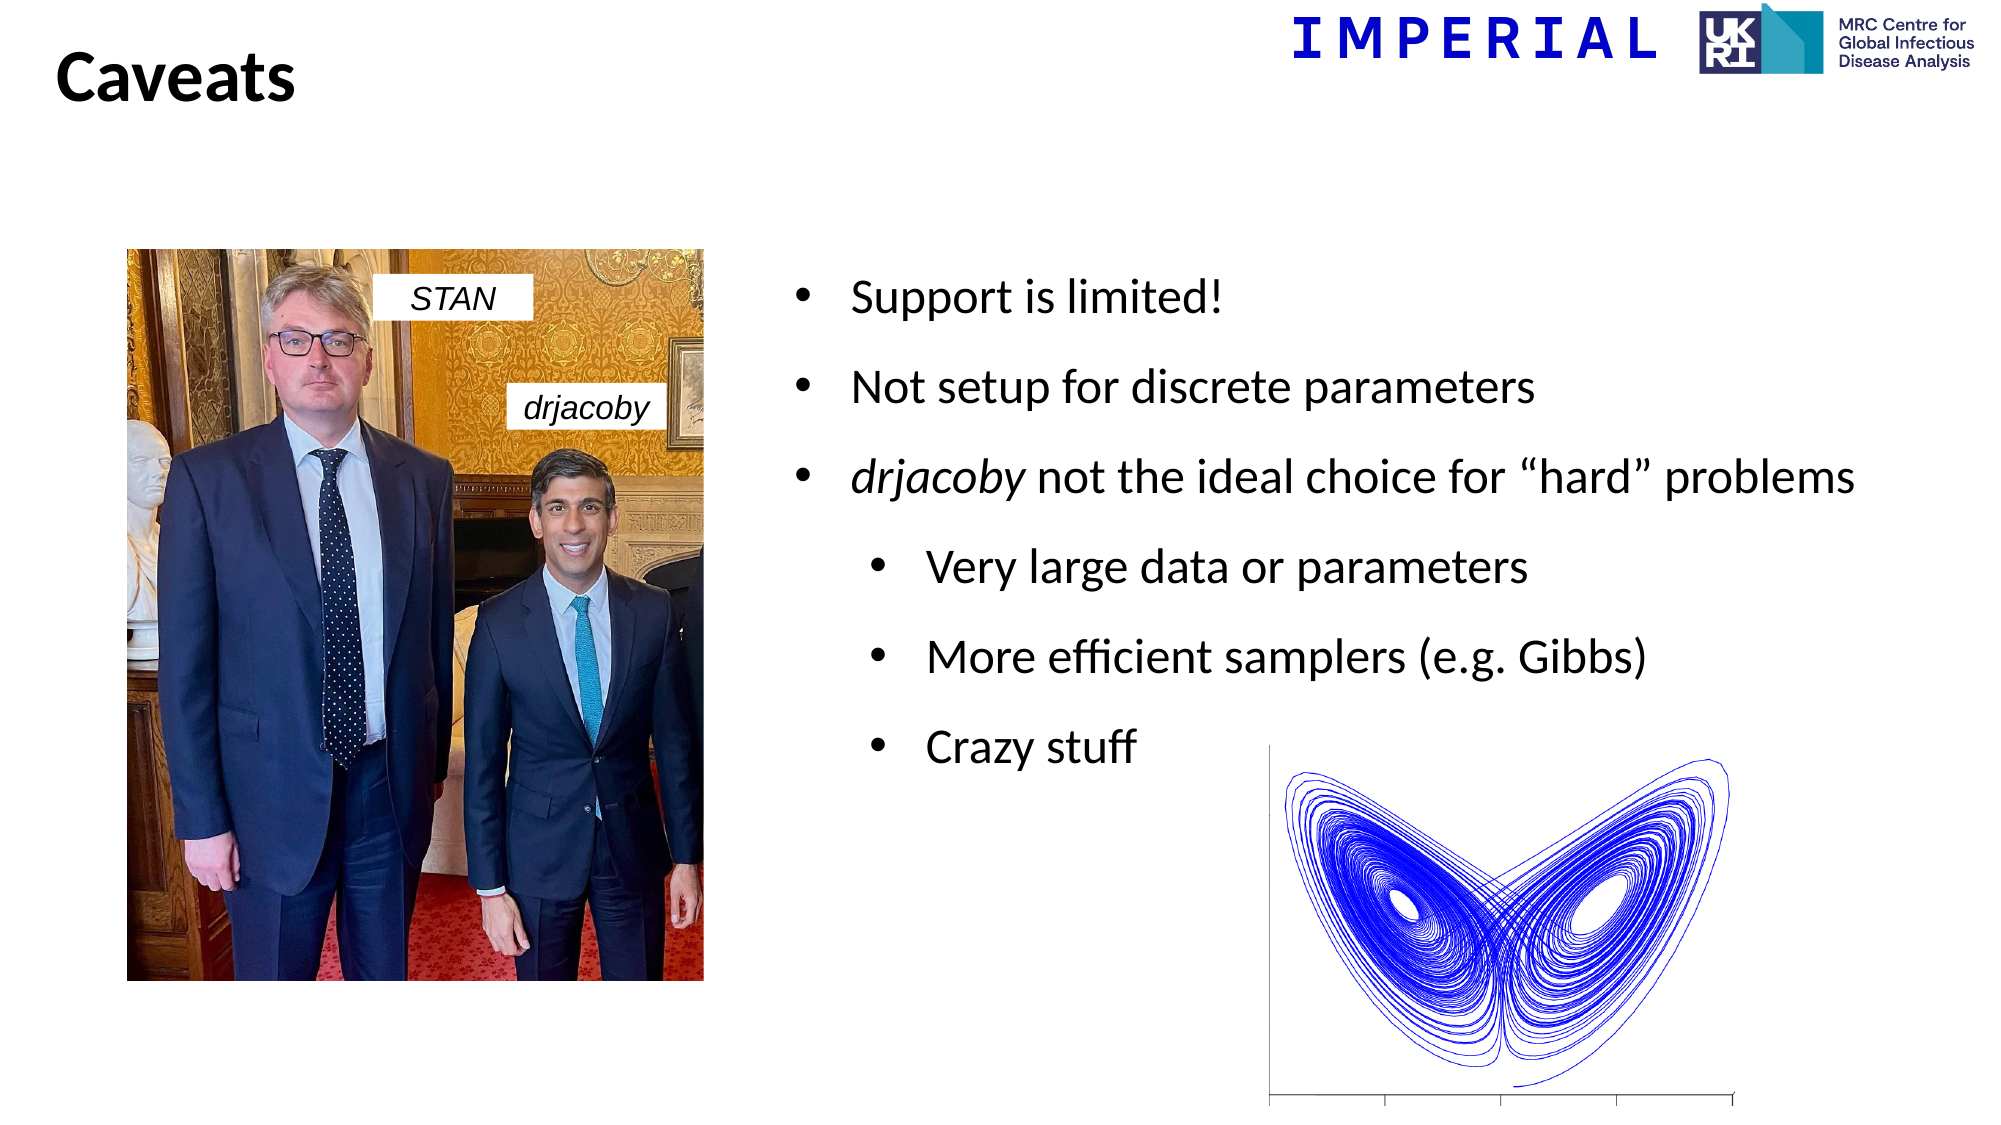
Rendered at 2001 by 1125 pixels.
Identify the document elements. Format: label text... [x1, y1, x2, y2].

picture [126, 249, 704, 981]
picture [1269, 743, 1735, 1106]
text_box Caveats [41, 19, 1367, 124]
picture [1699, 3, 1992, 74]
text_box Support is limited! Not setup for discrete parameters drjacoby not the ideal choice for “hard” problems Very large data or parameters More efficient samplers (e.g. Gibbs) Crazy stuff [779, 226, 1909, 782]
picture [1294, 17, 1656, 58]
